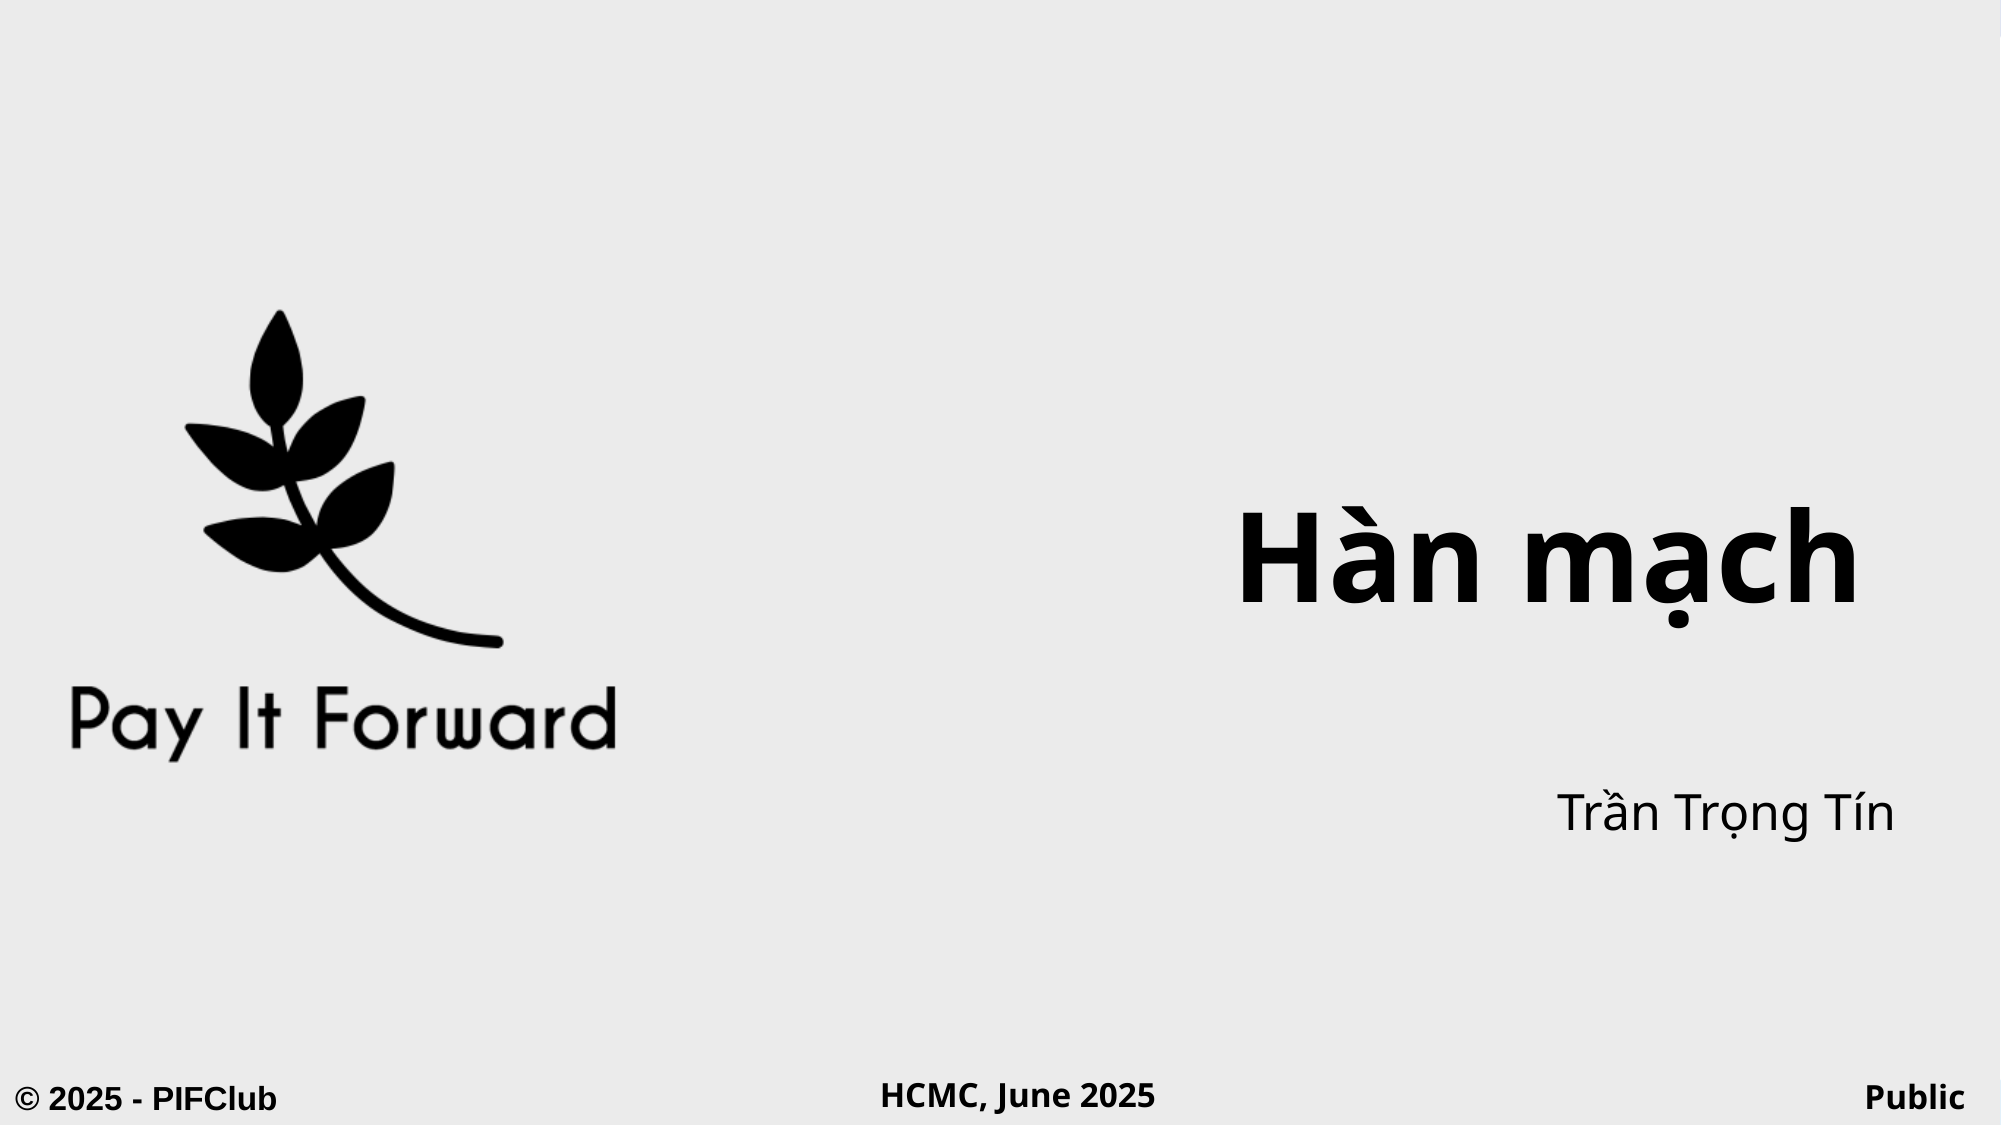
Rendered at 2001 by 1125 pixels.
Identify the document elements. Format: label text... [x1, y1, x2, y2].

subtitle Trần Trọng Tín [1121, 779, 1912, 862]
picture [0, 0, 661, 1125]
title Hàn mạch [661, 371, 1912, 754]
